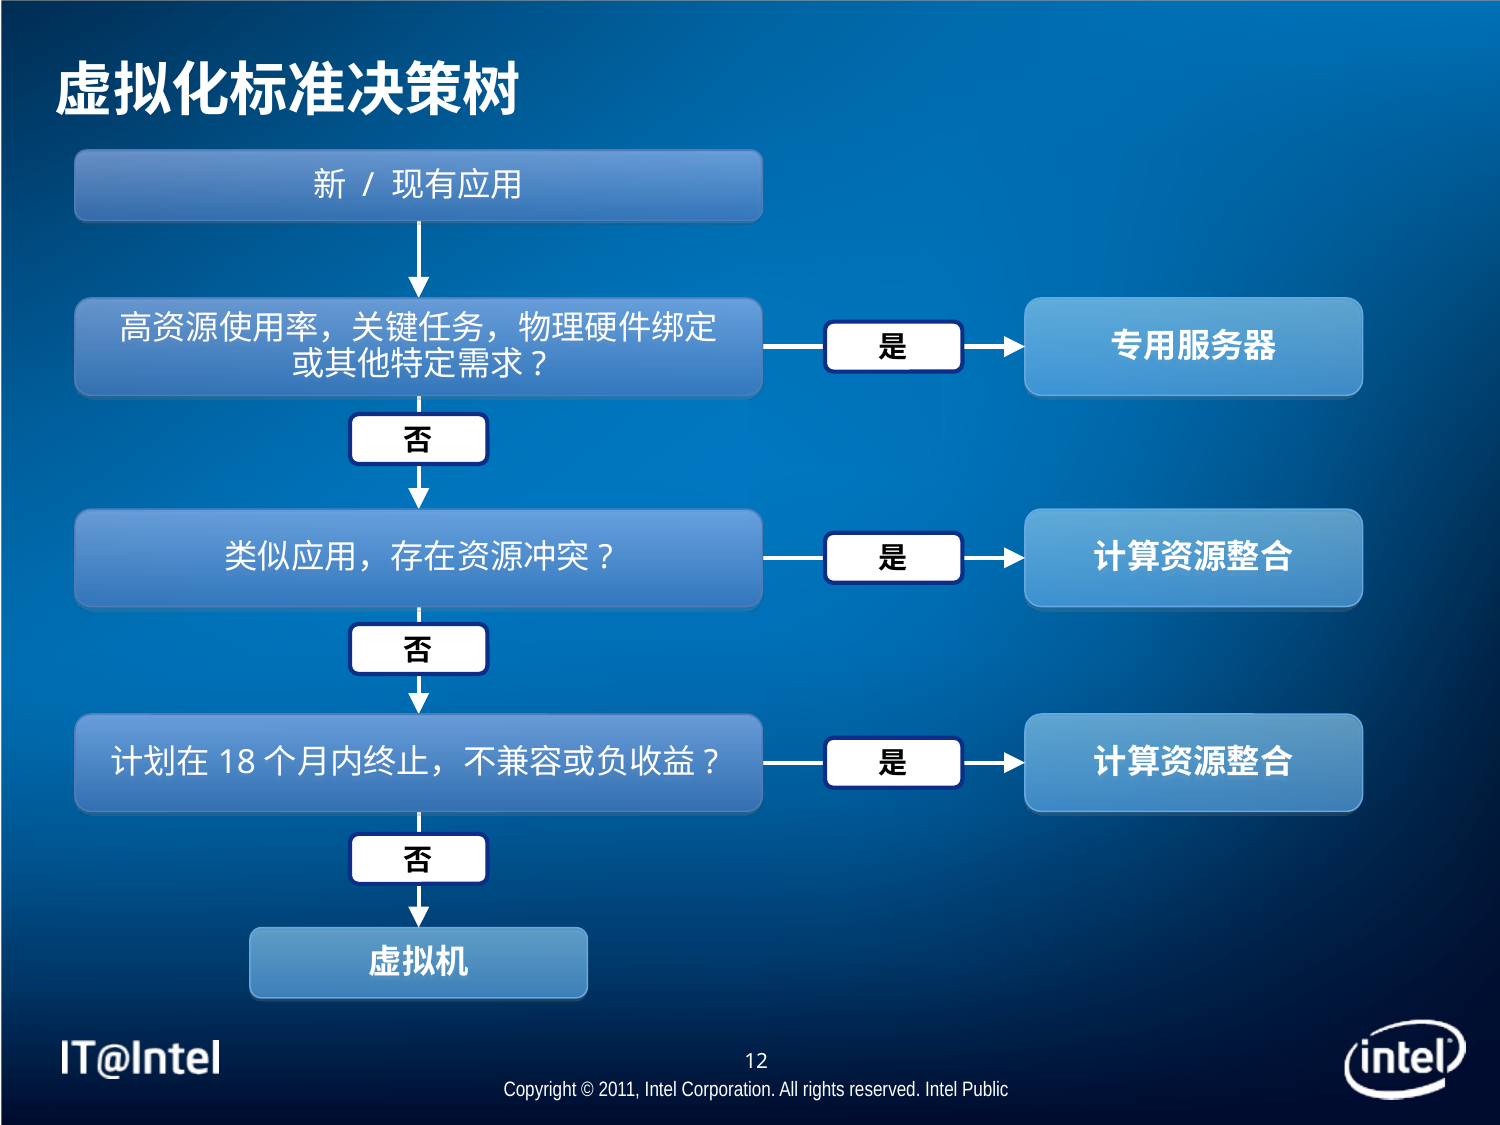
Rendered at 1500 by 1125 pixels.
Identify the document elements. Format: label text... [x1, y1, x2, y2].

text_box 计算资源整合 [1024, 509, 1363, 607]
text_box 是 [822, 735, 965, 761]
text_box 是 [822, 568, 965, 585]
text_box 专用服务器 [1024, 297, 1363, 396]
text_box 类似应用，存在资源冲突? [74, 509, 763, 607]
text_box 是 [822, 530, 965, 556]
text_box 虚拟机 [249, 927, 588, 998]
text_box 否 [347, 831, 490, 886]
text_box 新 / 现有应用 [74, 149, 763, 221]
text_box 计算资源整合 [1024, 713, 1363, 812]
text_box 是 [822, 356, 965, 374]
text_box 是 [822, 319, 965, 344]
text_box 否 [347, 621, 490, 677]
text_box 是 [822, 772, 965, 790]
text_box 否 [347, 411, 490, 467]
text_box 计划在18个月内终止，不兼容或负收益? [74, 713, 763, 812]
title 虚拟化标准决策树 [38, 0, 1476, 188]
text_box 高资源使用率，关键任务，物理硬件绑定 或其他特定需求? [74, 297, 763, 396]
picture [0, 0, 1500, 1125]
